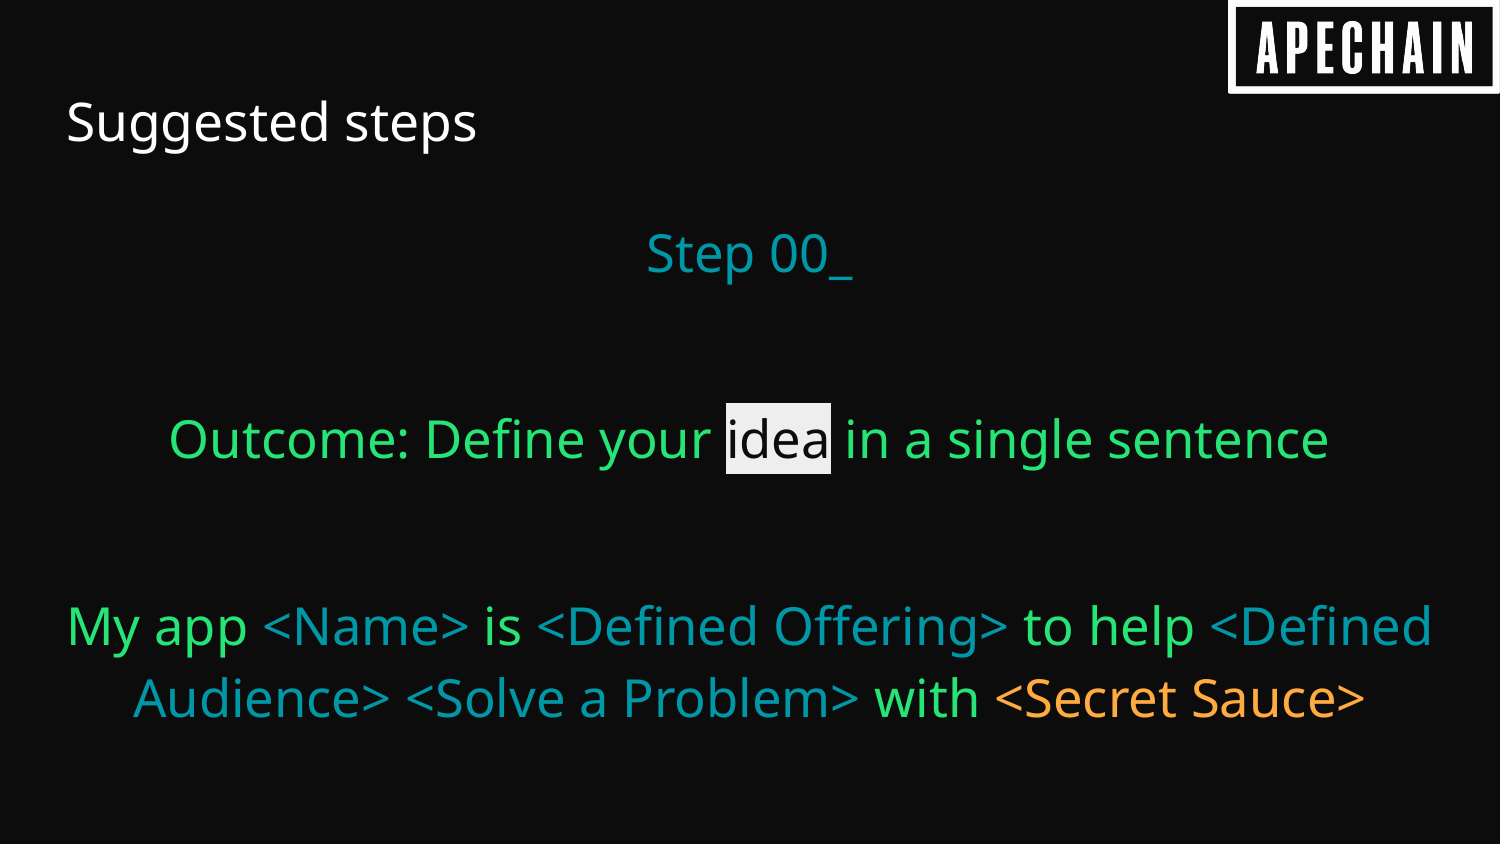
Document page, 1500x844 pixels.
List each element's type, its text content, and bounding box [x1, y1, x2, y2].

list Step 00_ Outcome: Define your idea in a single sentence My app <Name> is <Defined Offering> to help <Defined Audience> <Solve a Problem> with <Secret Sauce> [51, 189, 1449, 750]
picture [1228, 0, 1500, 94]
title Suggested steps [51, 72, 1449, 167]
